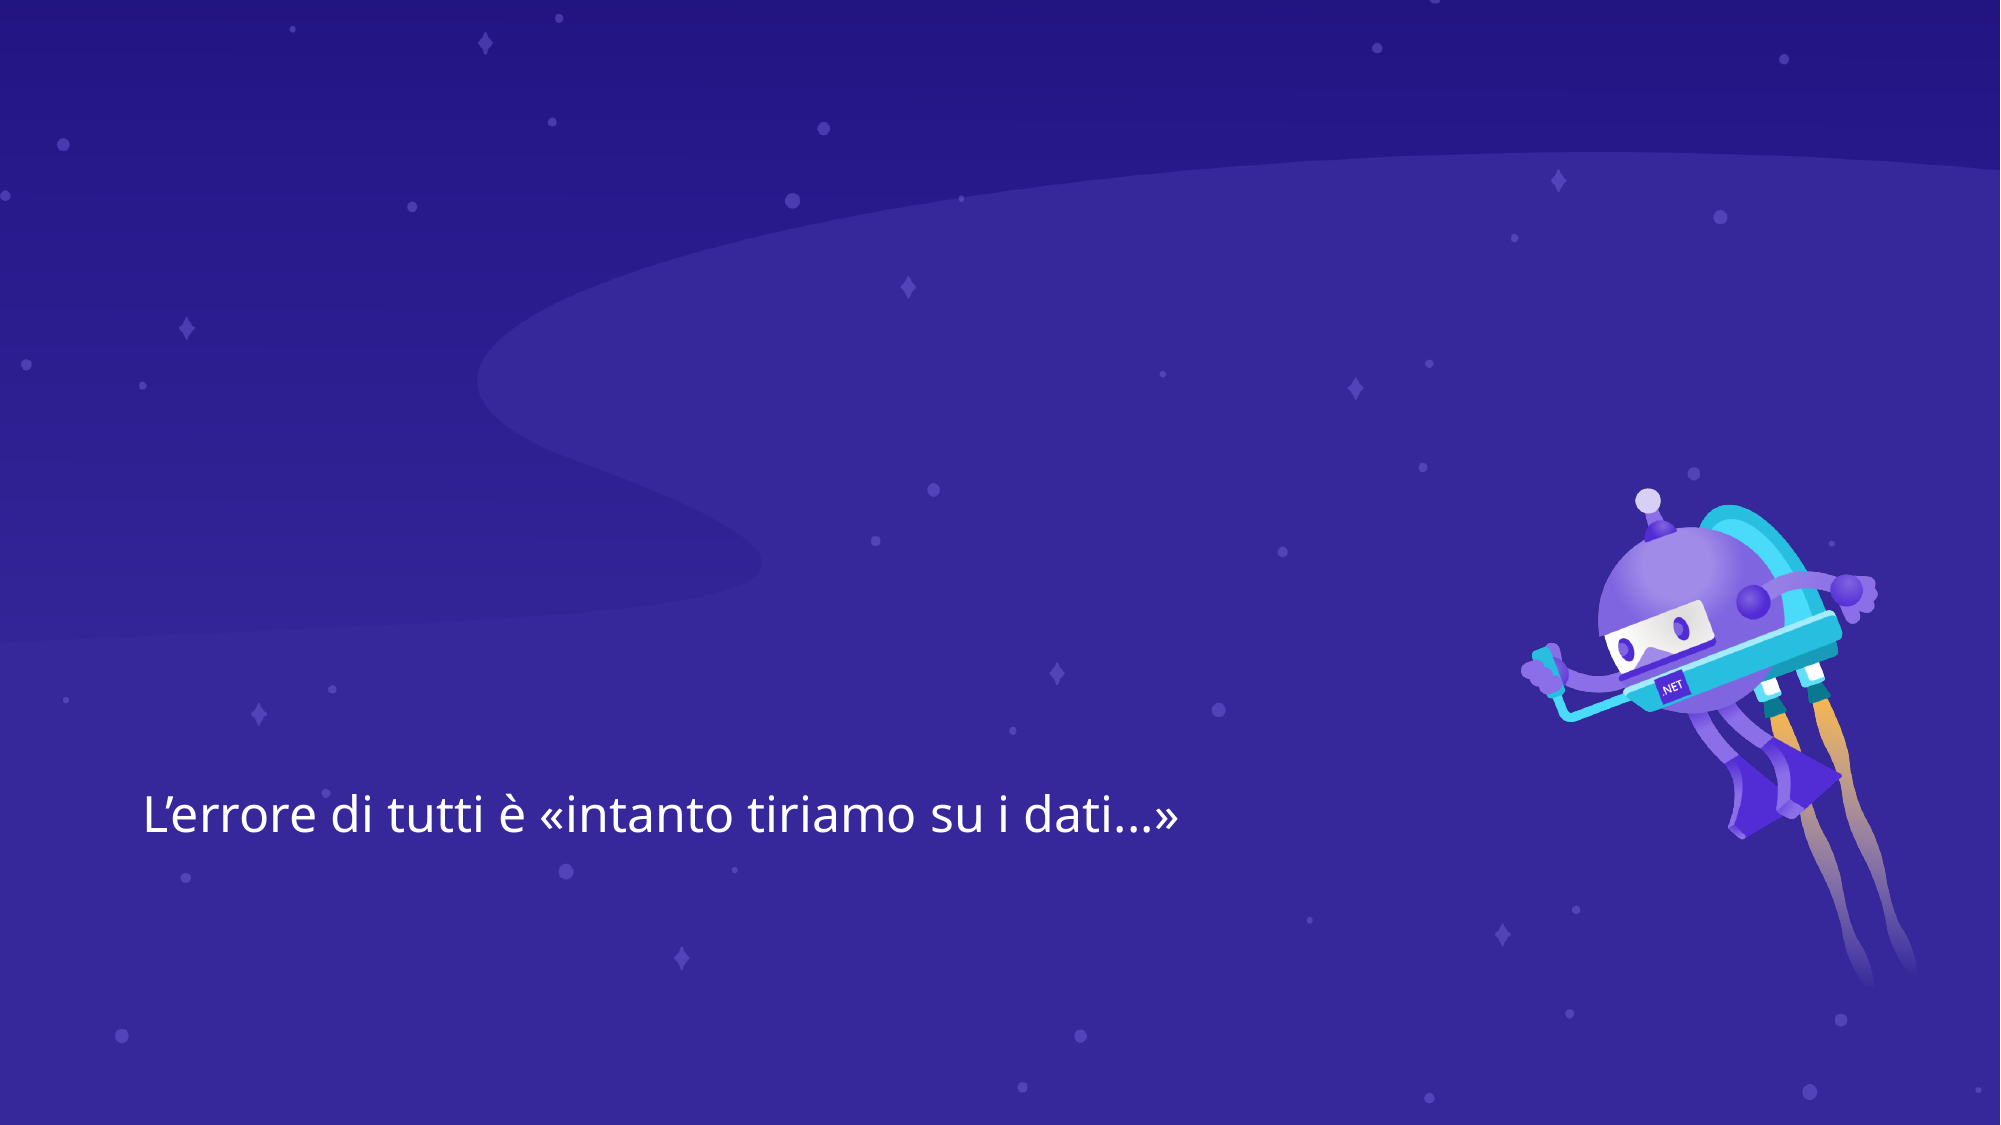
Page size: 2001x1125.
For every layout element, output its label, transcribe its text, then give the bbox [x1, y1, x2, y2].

picture [0, 0, 2001, 1125]
subtitle L’errore di tutti è «intanto tiriamo su i dati...» [127, 782, 1502, 911]
